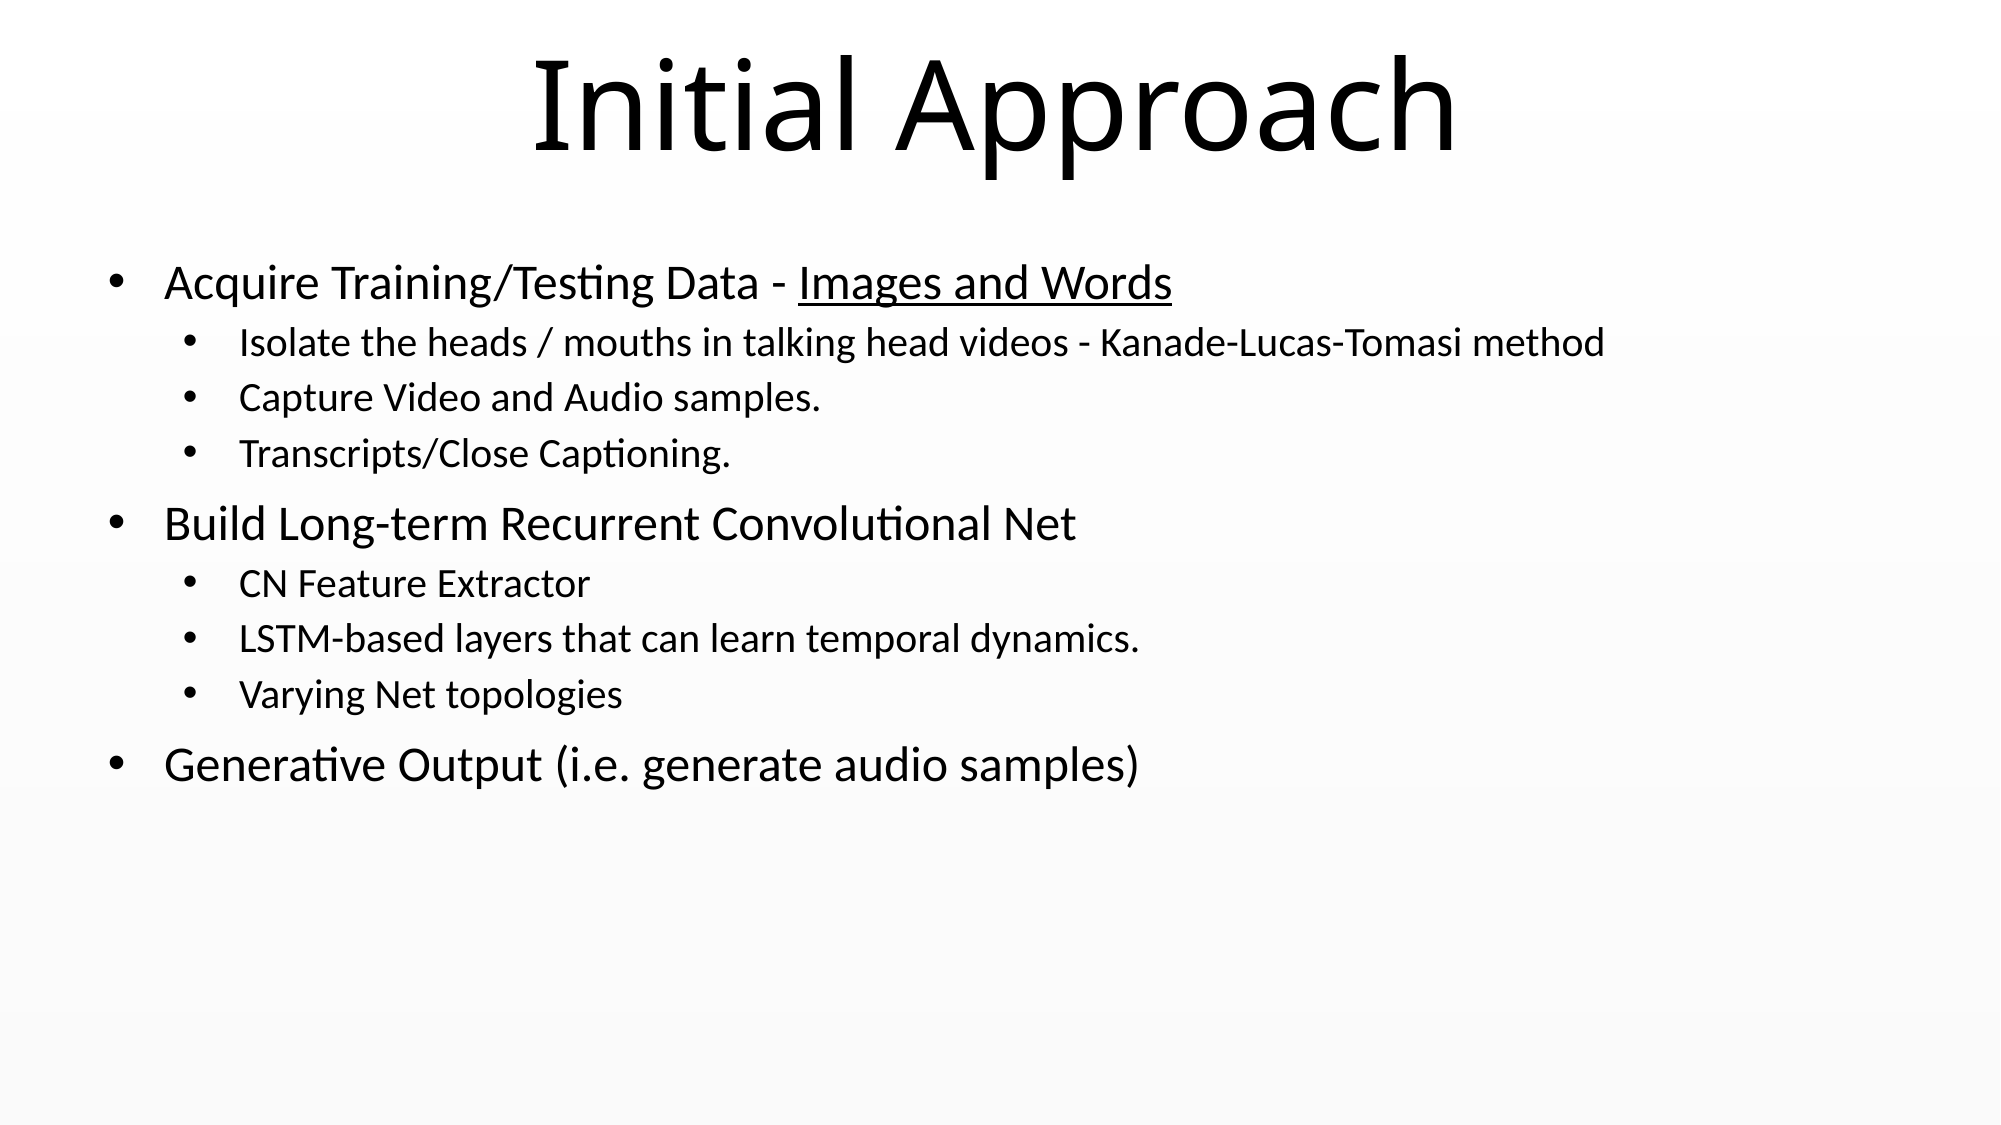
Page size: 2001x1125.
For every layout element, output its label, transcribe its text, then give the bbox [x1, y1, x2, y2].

subtitle Acquire Training/Testing Data - Images and Words Isolate the heads / mouths in talking head videos - Kanade-Lucas-Tomasi method Capture Video and Audio samples. Transcripts/Close Captioning. Build Long-term Recurrent Convolutional Net CN Feature Extractor LSTM-based layers that can learn temporal dynamics. Varying Net topologies Generative Output (i.e. generate audio samples) [92, 248, 1920, 1037]
title Initial Approach [246, 0, 1747, 186]
